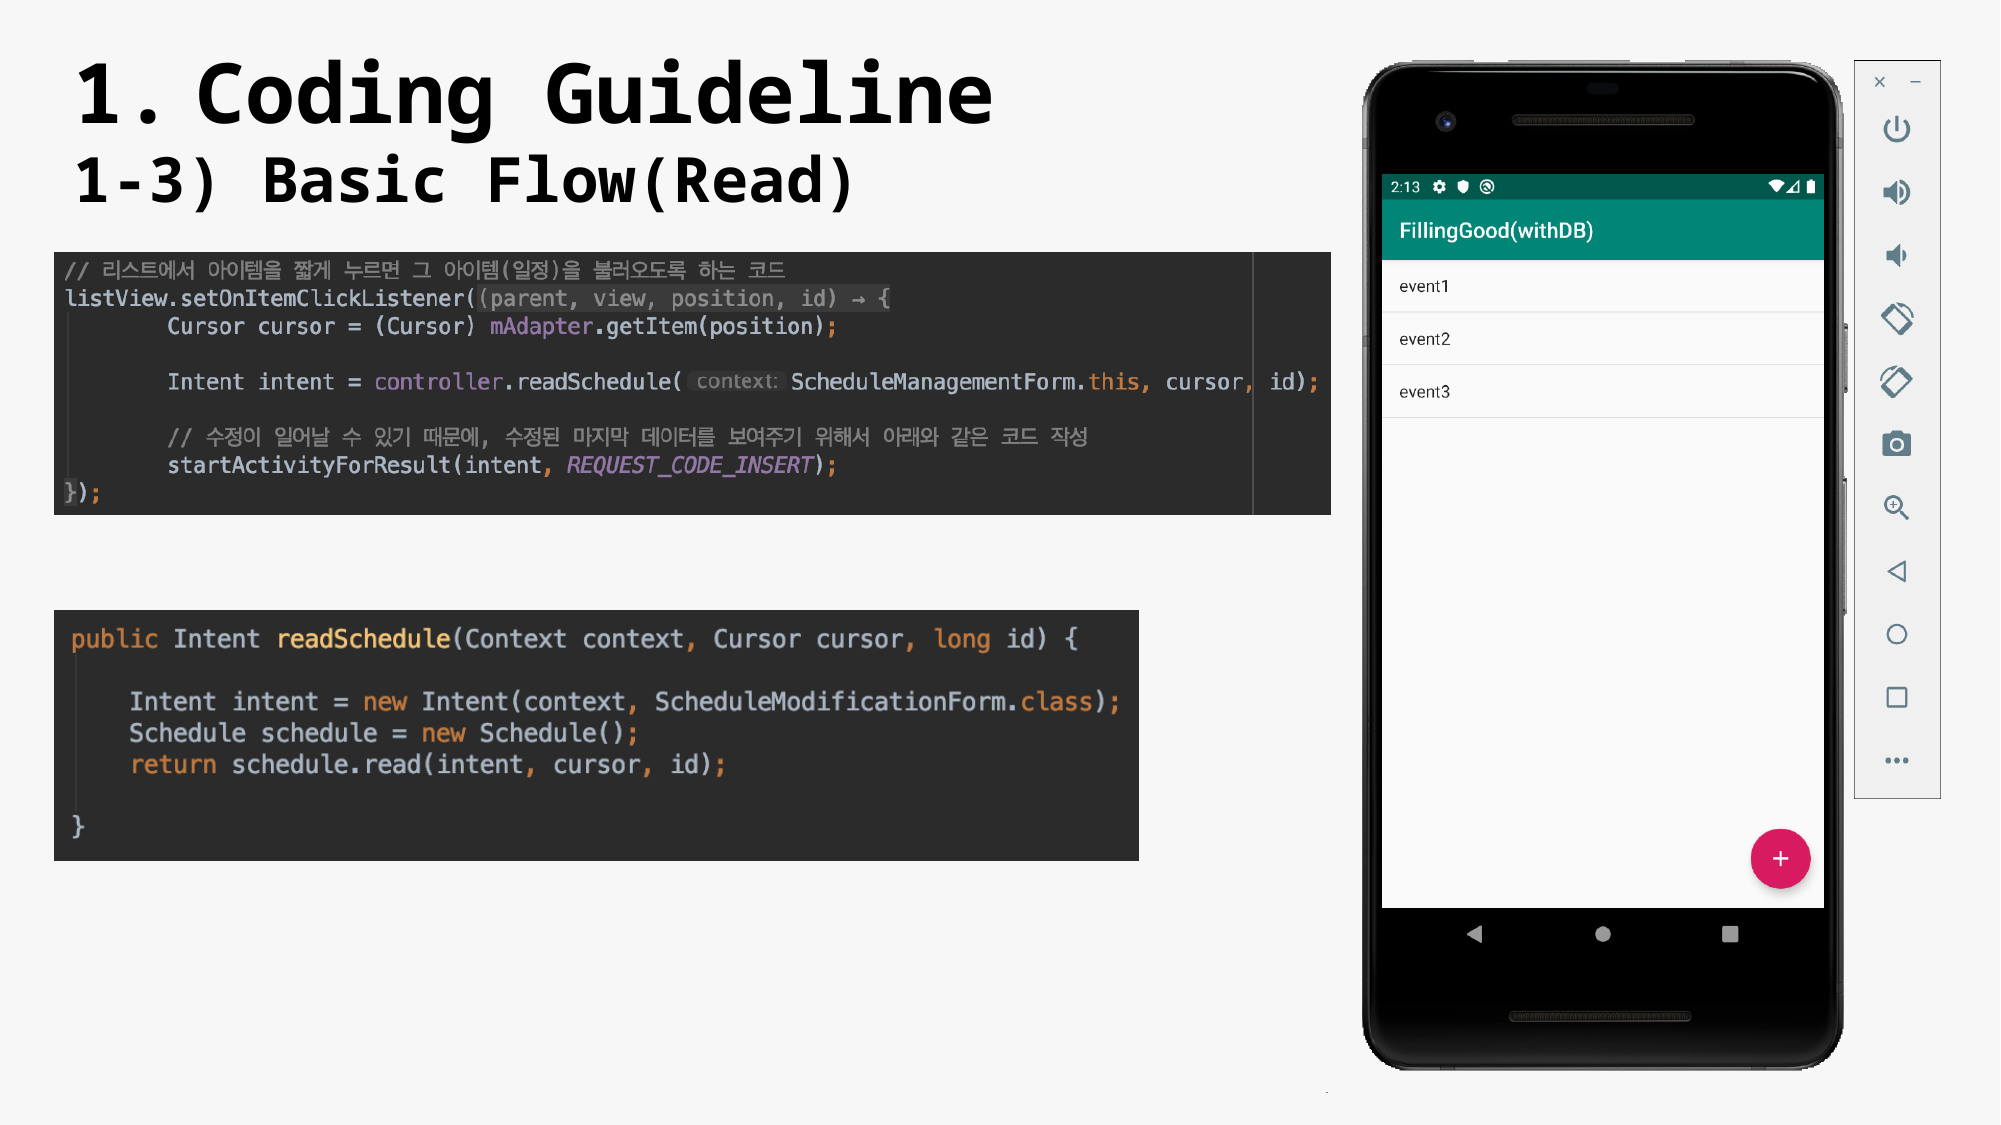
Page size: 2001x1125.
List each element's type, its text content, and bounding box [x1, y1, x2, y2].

picture [54, 60, 1941, 1093]
picture [54, 610, 1139, 861]
text_box Coding Guideline 1-3) Basic Flow(Read) [59, 32, 1579, 223]
